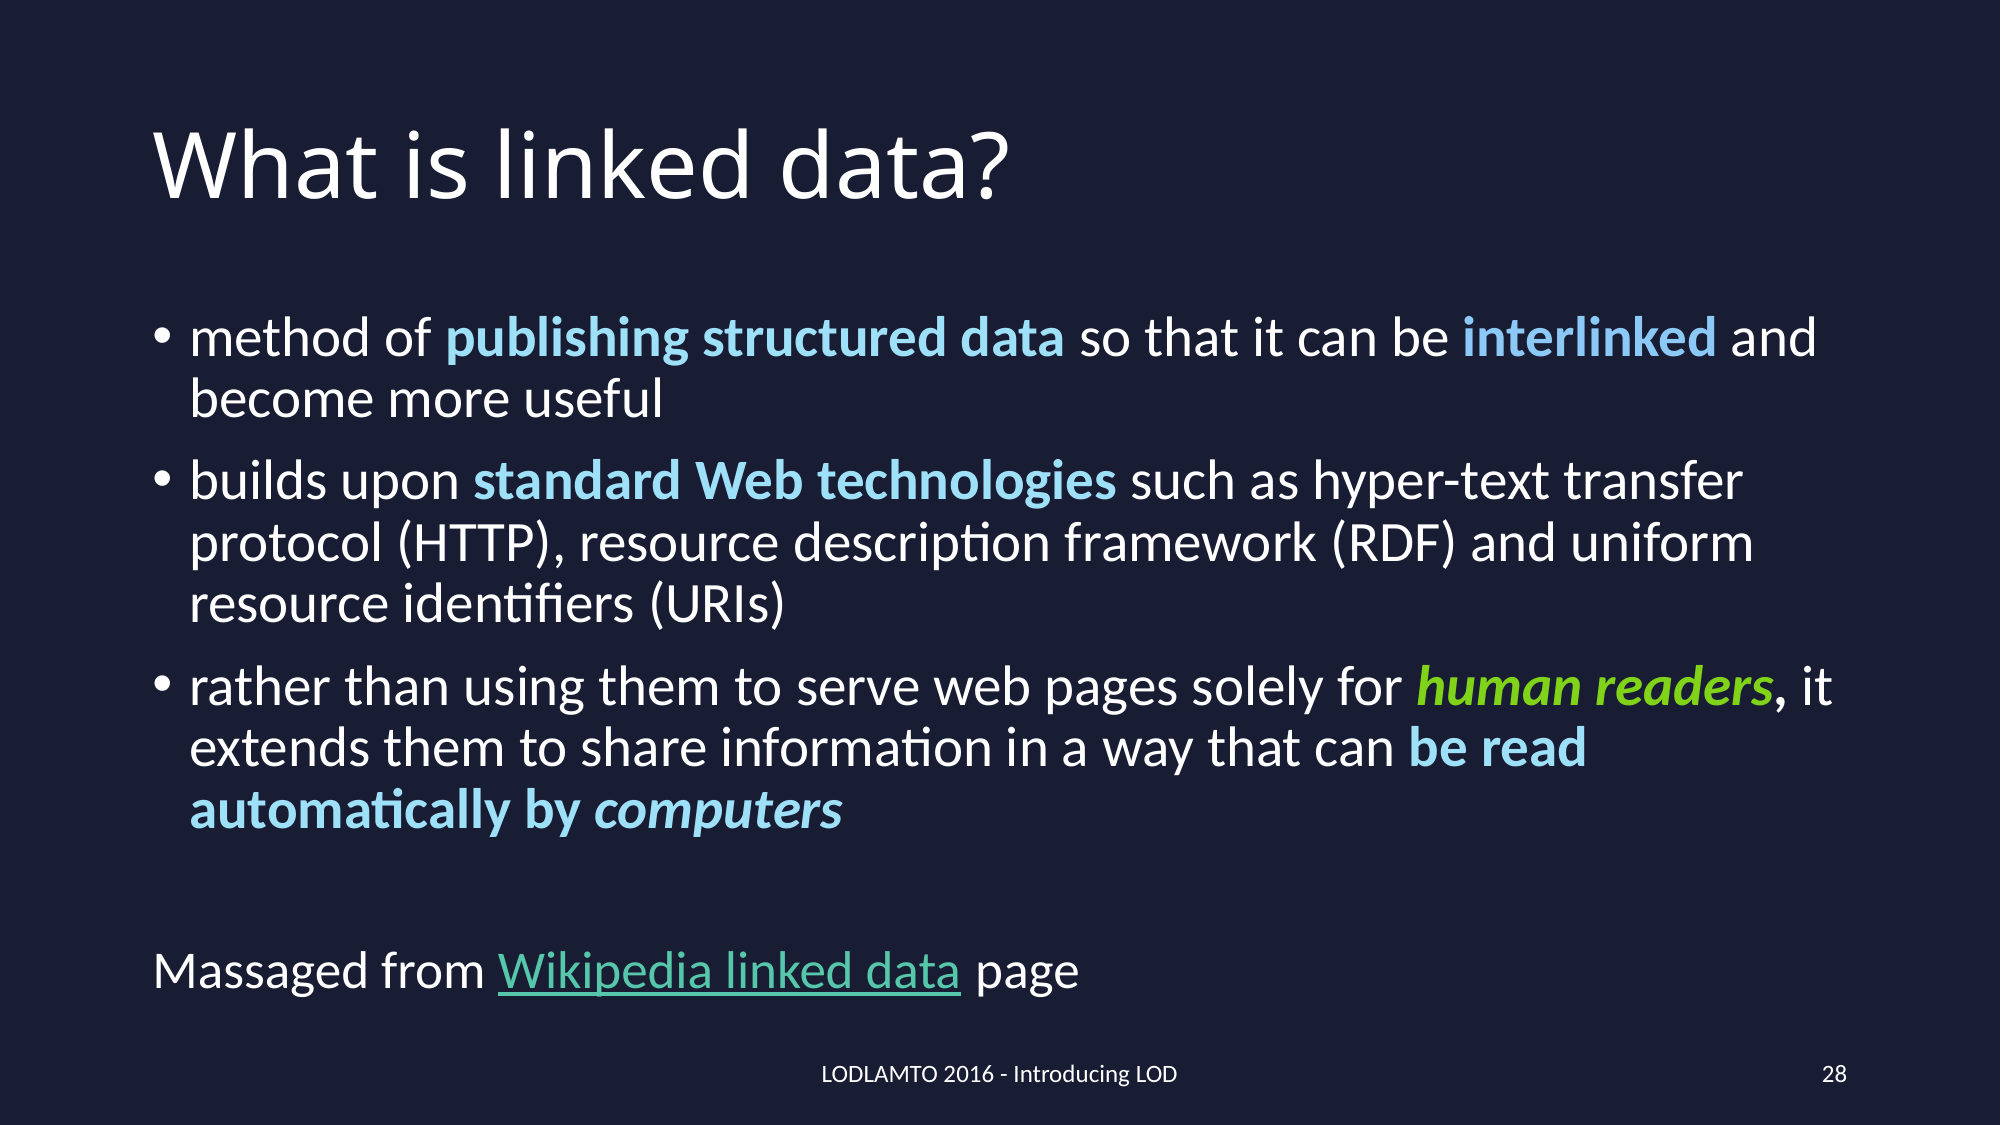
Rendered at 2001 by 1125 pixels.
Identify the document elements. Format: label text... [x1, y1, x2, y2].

footer LODLAMTO 2016 - Introducing LOD [662, 1042, 1338, 1103]
title What is linked data? [137, 59, 1863, 278]
slide_number 28 [1412, 1042, 1863, 1103]
list method of publishing structured data so that it can be interlinked and become more useful builds upon standard Web technologies such as hyper-text transfer protocol (HTTP), resource description framework (RDF) and uniform resource identifiers (URIs) rather than using them to serve web pages solely for human readers, it extends them to share information in a way that can be read automatically by computers Massaged from Wikipedia linked data page [137, 299, 1863, 1014]
